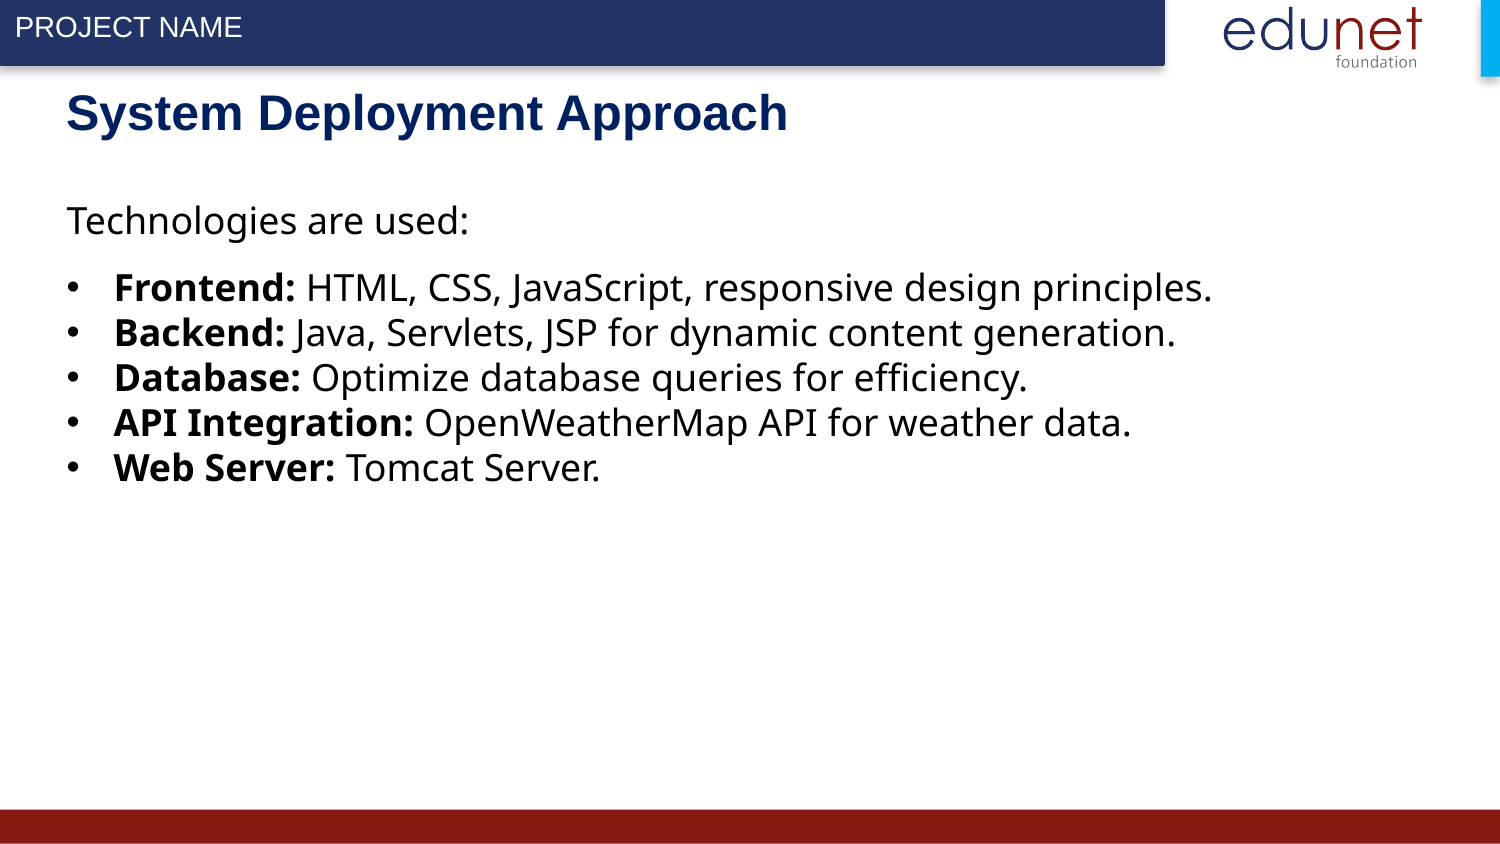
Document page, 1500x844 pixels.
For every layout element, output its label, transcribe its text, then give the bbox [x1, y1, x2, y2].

picture [1219, 4, 1424, 72]
title System Deployment Approach [51, 72, 1449, 229]
text_box Technologies are used: Frontend: HTML, CSS, JavaScript, responsive design principles. Backend: Java, Servlets, JSP for dynamic content generation. Database: Optimize database queries for efficiency. API Integration: OpenWeatherMap API for weather data. Web Server: Tomcat Server. [51, 166, 1421, 497]
